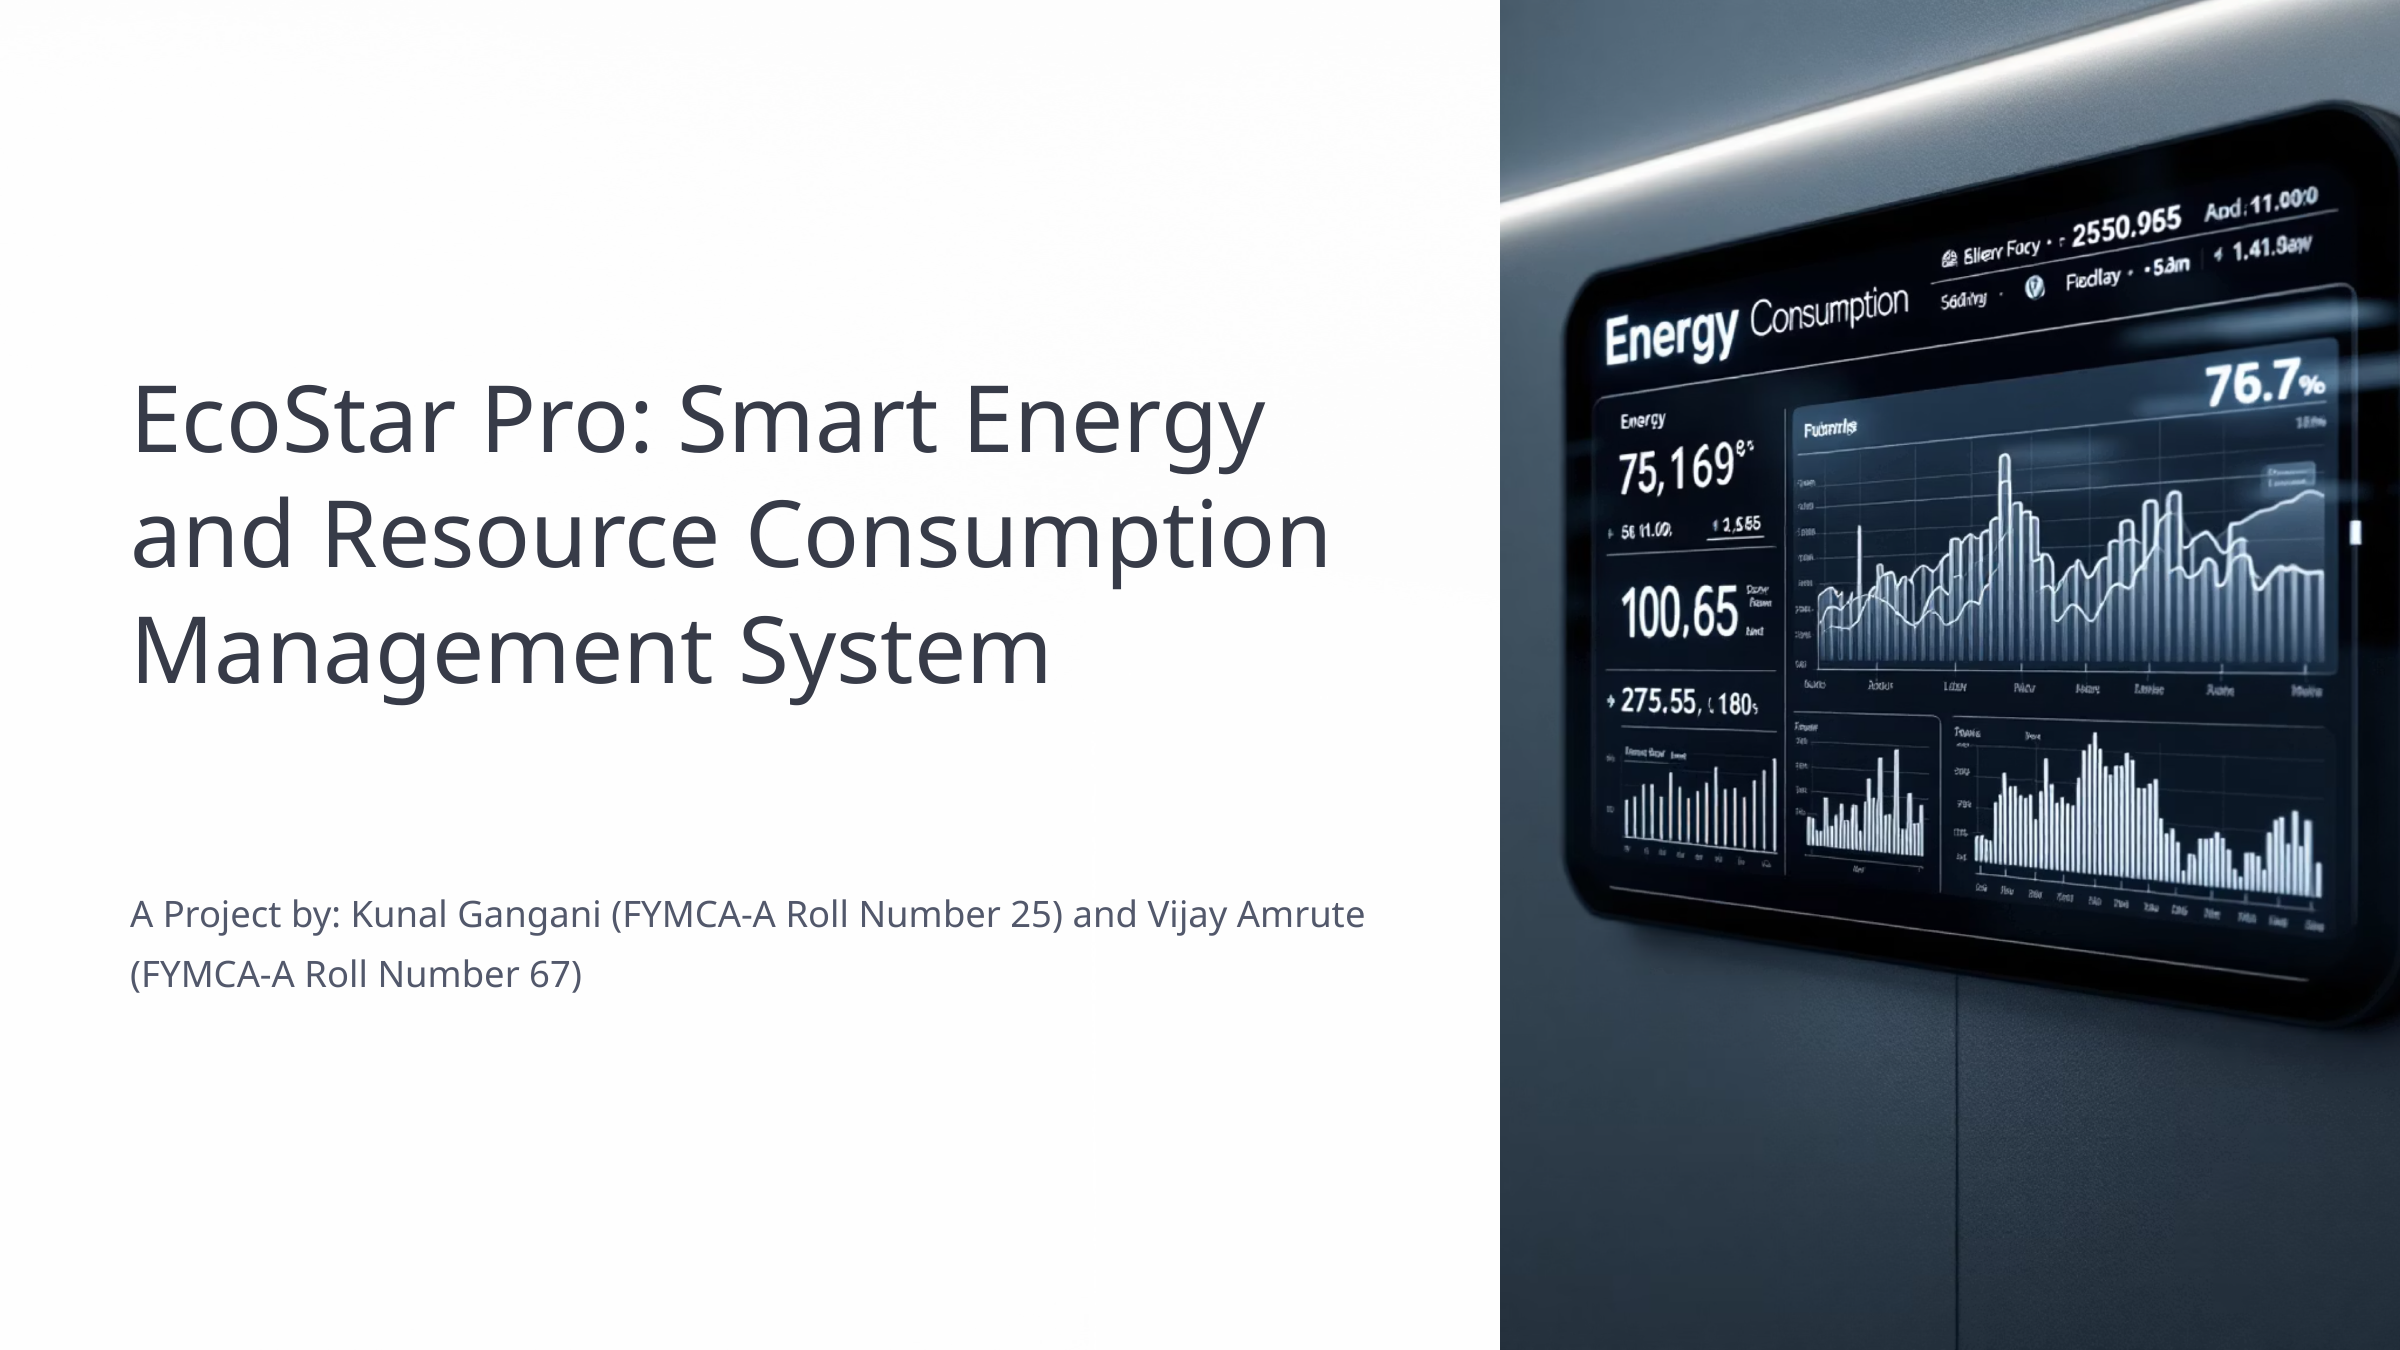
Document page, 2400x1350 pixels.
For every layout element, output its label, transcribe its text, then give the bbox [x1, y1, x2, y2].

picture [1499, 0, 2400, 1350]
text_box A Project by: Kunal Gangani (FYMCA-A Roll Number 25) and Vijay Amrute (FYMCA-A Roll Number 67) [130, 875, 1370, 995]
text_box EcoStar Pro: Smart Energy and Resource Consumption Management System [130, 355, 1370, 821]
